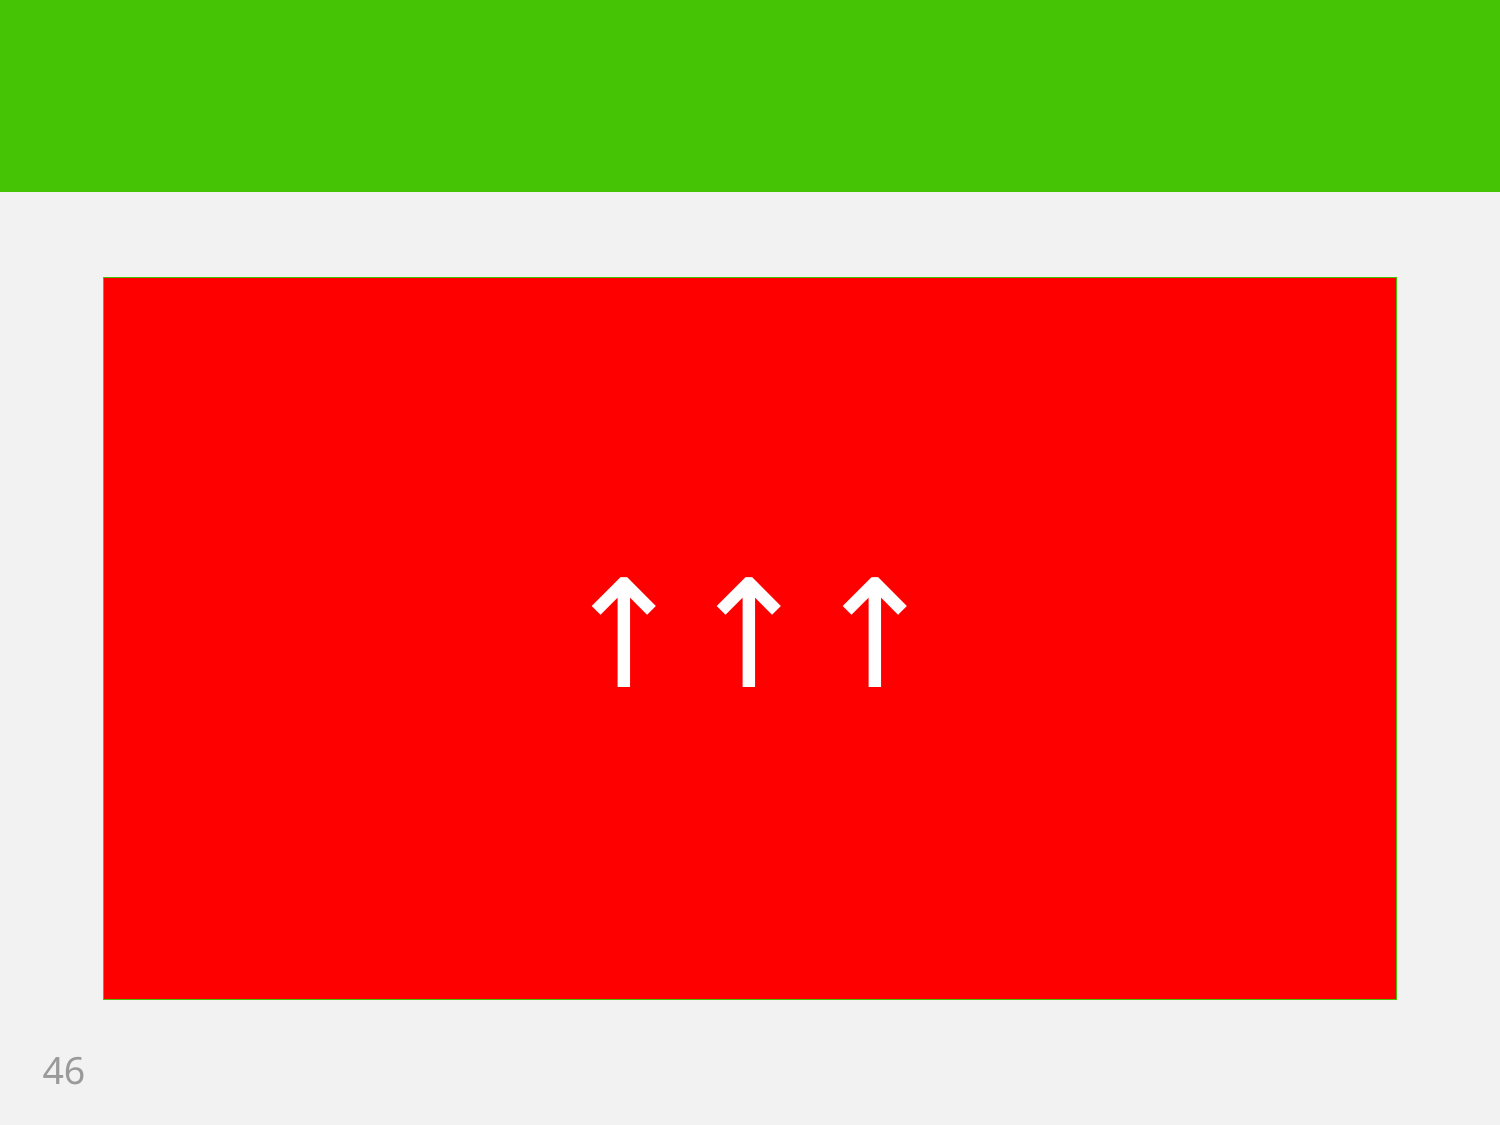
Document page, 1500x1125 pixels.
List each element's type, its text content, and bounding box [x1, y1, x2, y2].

list ↑↑↑ [103, 277, 1397, 1000]
slide_number 46 [27, 1042, 146, 1102]
